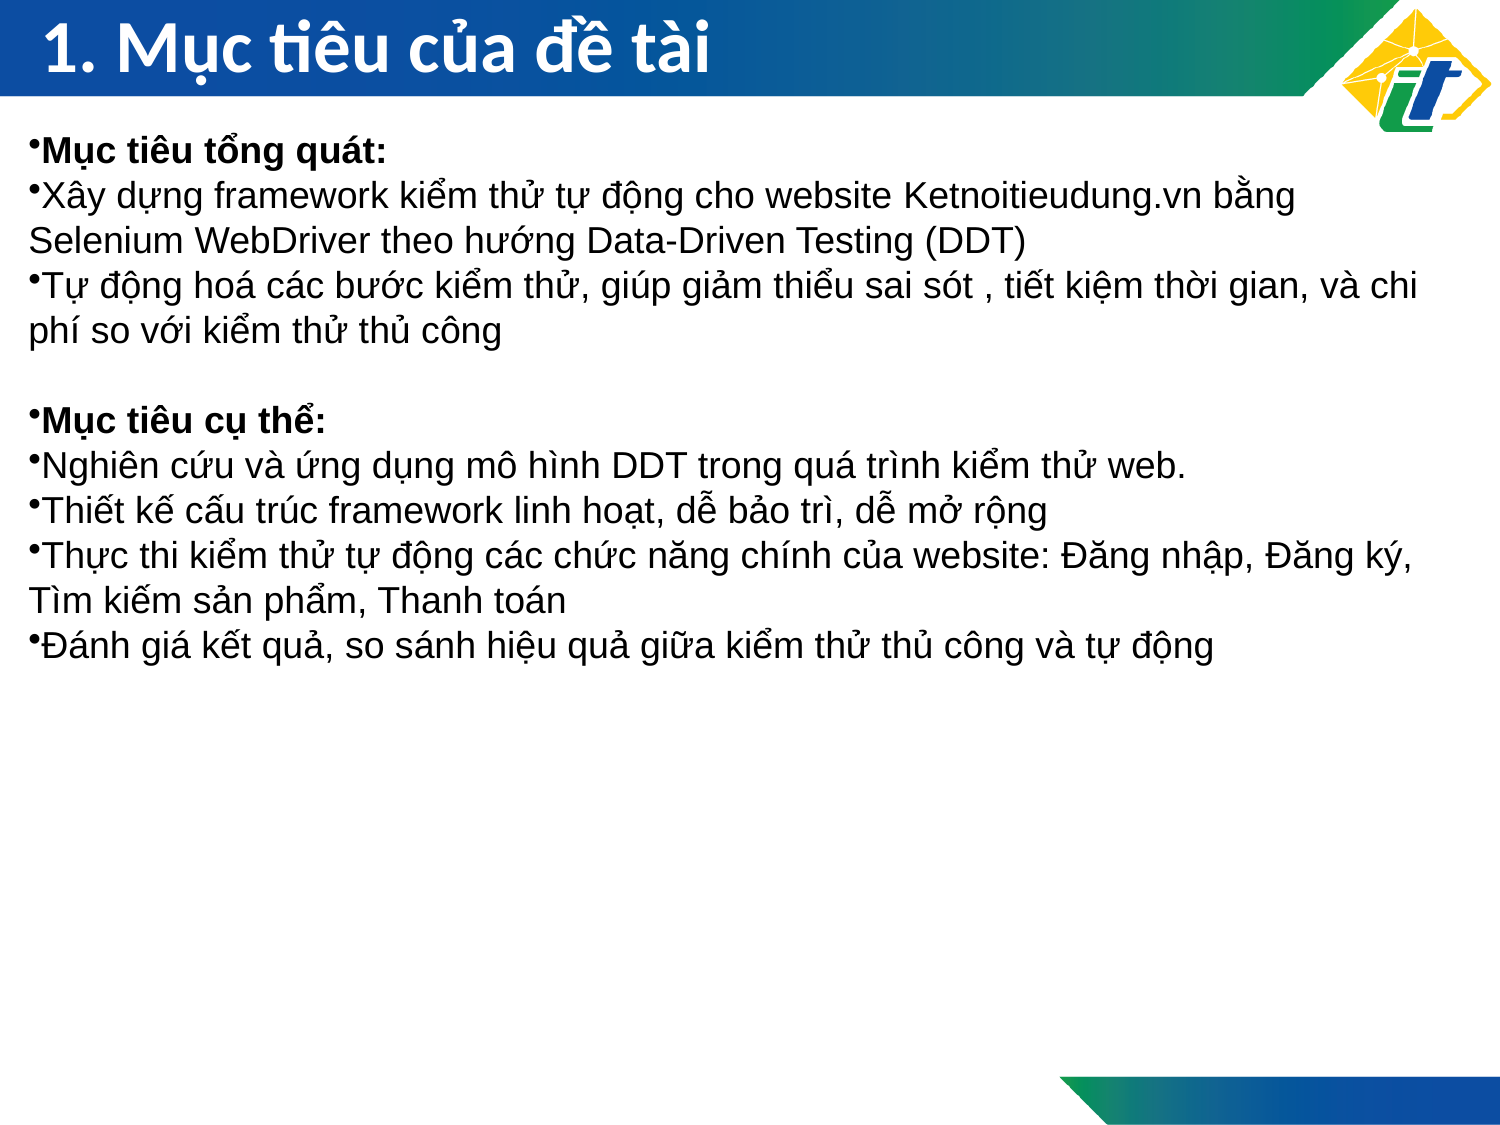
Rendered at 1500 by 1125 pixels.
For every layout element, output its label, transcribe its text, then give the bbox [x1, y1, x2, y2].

title 1. Mục tiêu của đề tài [25, 0, 1282, 97]
text_box Mục tiêu tổng quát: Xây dựng framework kiểm thử tự động cho website Ketnoitieudung.vn bằng Selenium WebDriver theo hướng Data-Driven Testing (DDT) Tự động hoá các bước kiểm thử, giúp giảm thiểu sai sót , tiết kiệm thời gian, và chi phí so với kiểm thử thủ công Mục tiêu cụ thể: Nghiên cứu và ứng dụng mô hình DDT trong quá trình kiểm thử web. Thiết kế cấu trúc framework linh hoạt, dễ bảo trì, dễ mở rộng Thực thi kiểm thử tự động các chức năng chính của website: Đăng nhập, Đăng ký, Tìm kiếm sản phẩm, Thanh toán Đánh giá kết quả, so sánh hiệu quả giữa kiểm thử thủ công và tự động [13, 118, 1467, 719]
picture [0, 0, 1500, 1125]
